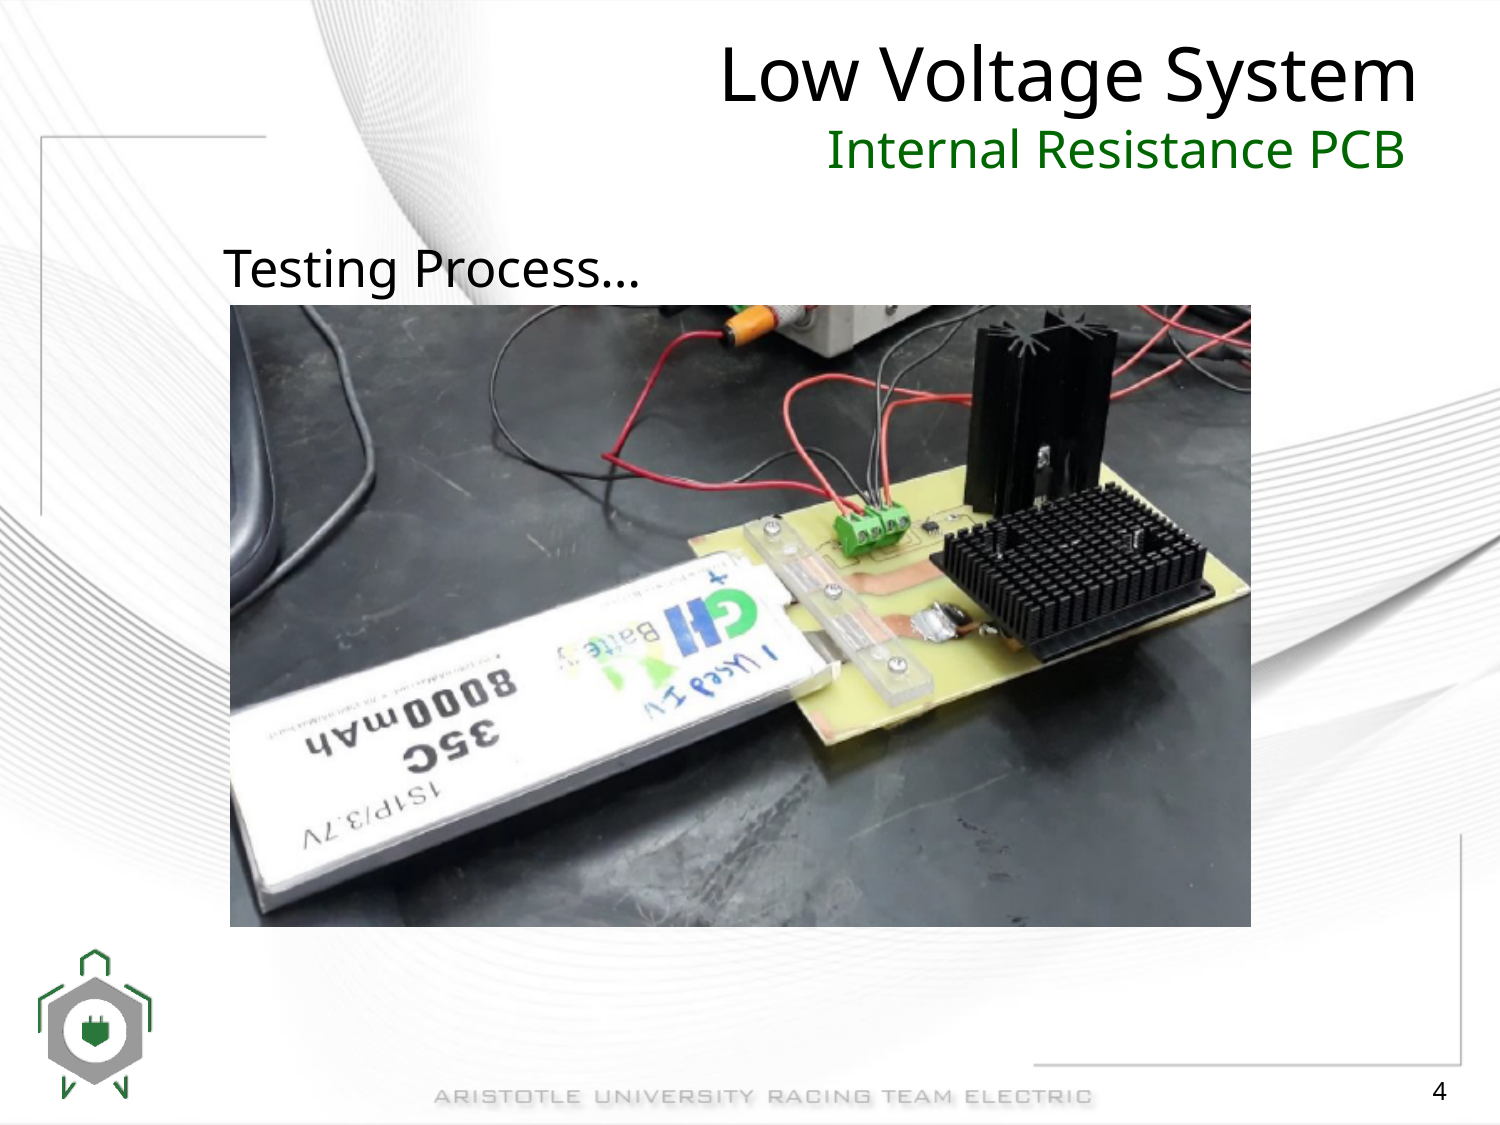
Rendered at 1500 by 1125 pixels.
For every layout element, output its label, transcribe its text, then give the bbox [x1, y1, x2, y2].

text_box Low Voltage System [150, 19, 1436, 182]
text_box Internal Resistance PCB [289, 182, 1435, 186]
slide_number 4 [1321, 1052, 1447, 1113]
picture [229, 305, 1251, 927]
picture [0, 930, 190, 1107]
text_box Testing Process… [209, 227, 743, 305]
